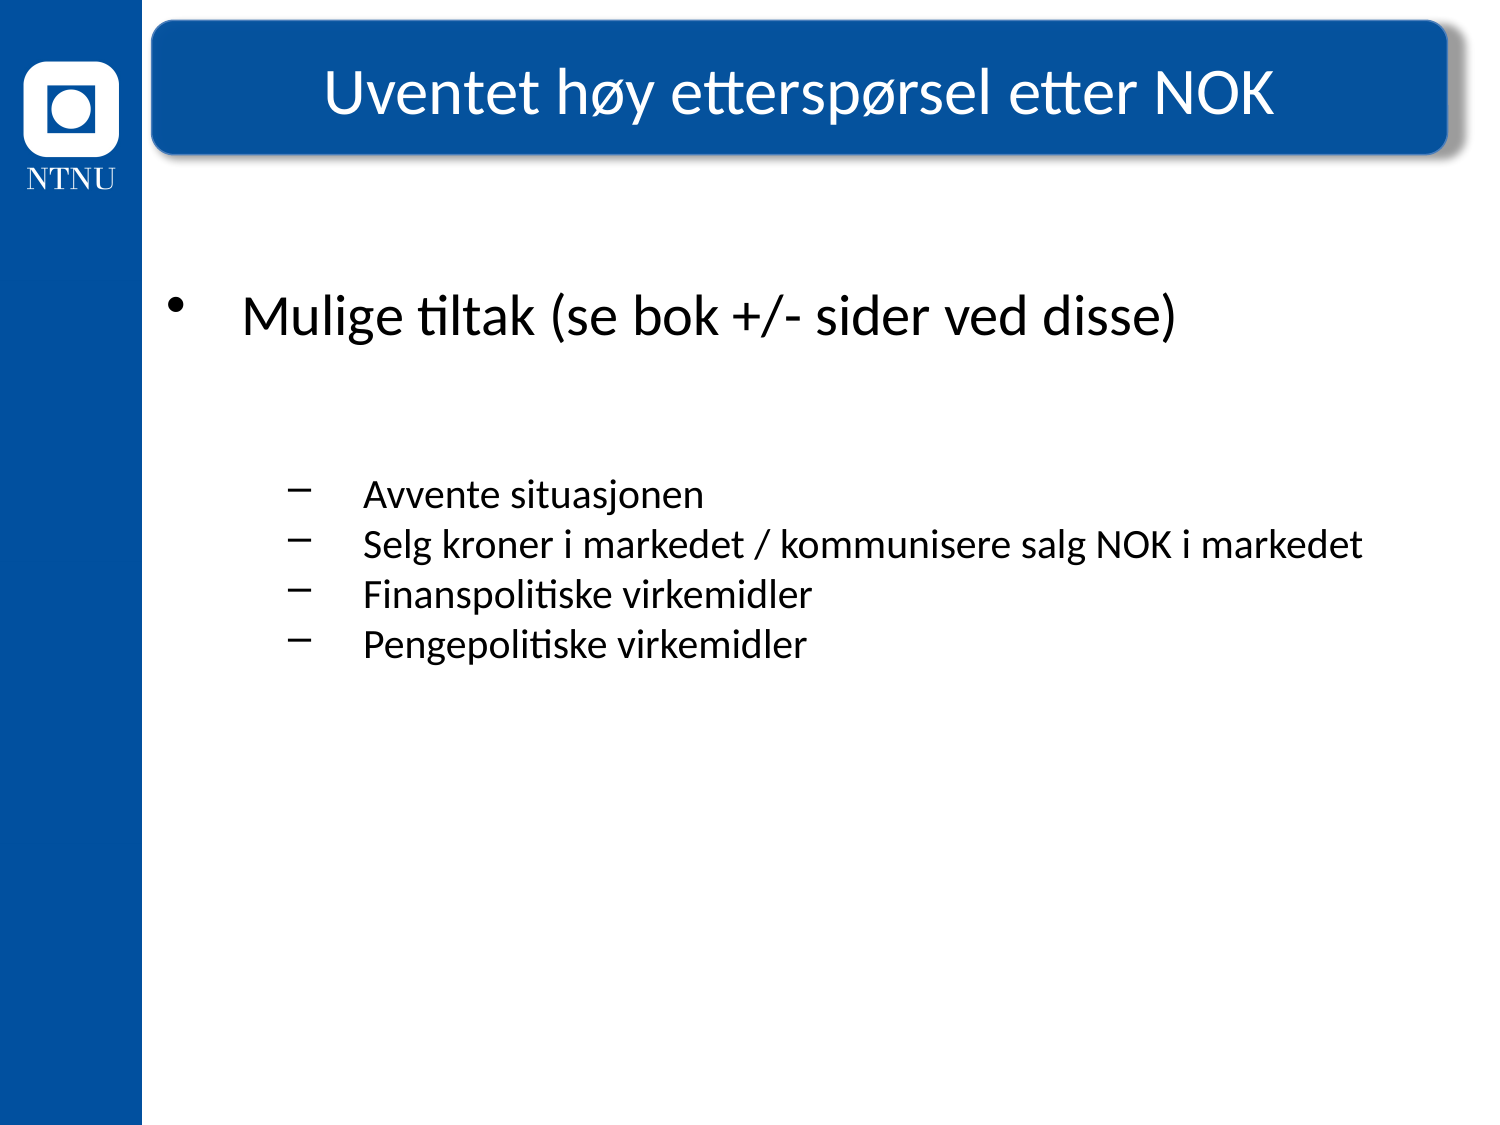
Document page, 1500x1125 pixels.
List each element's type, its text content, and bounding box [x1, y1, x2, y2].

text_box Mulige tiltak (se bok +/- sider ved disse) Avvente situasjonen Selg kroner i markedet / kommunisere salg NOK i markedet Finanspolitiske virkemidler Pengepolitiske virkemidler [151, 119, 1488, 925]
text_box Uventet høy etterspørsel etter NOK [150, 19, 1449, 156]
picture [0, 0, 142, 1125]
